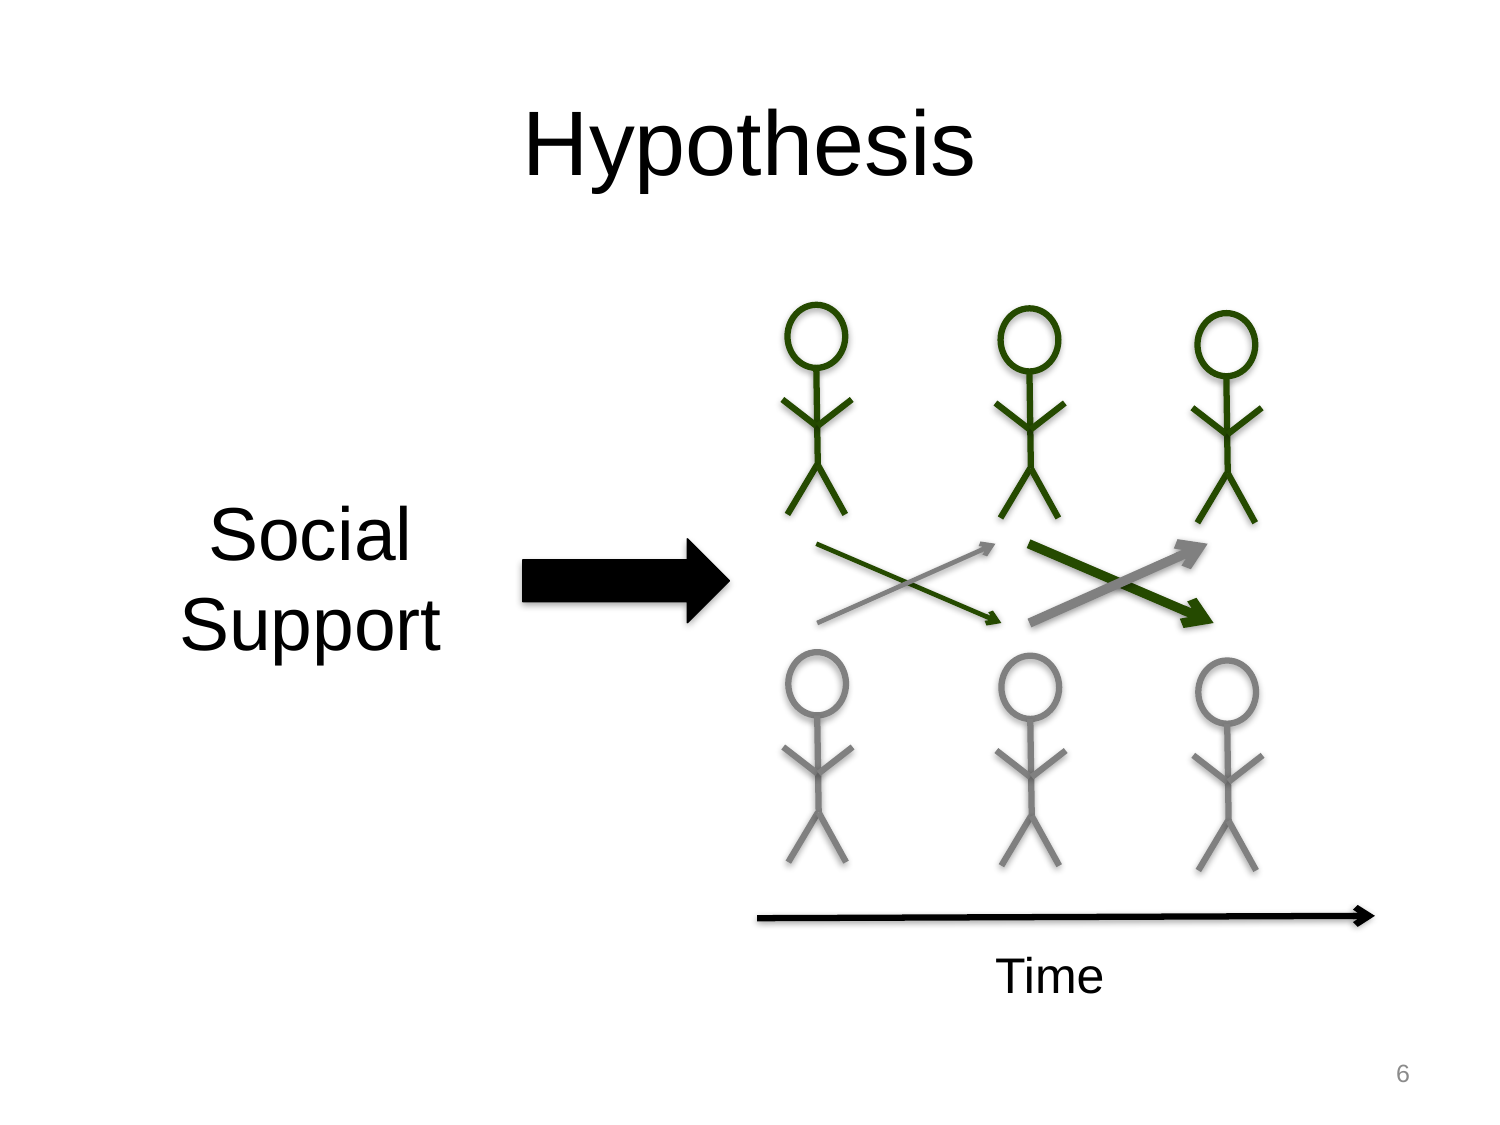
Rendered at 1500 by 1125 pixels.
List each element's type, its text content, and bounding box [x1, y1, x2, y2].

text_box [522, 538, 730, 624]
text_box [756, 304, 1376, 1012]
text_box Social Support [98, 478, 523, 674]
slide_number 6 [1074, 1042, 1425, 1103]
title Hypothesis [75, 45, 1425, 233]
